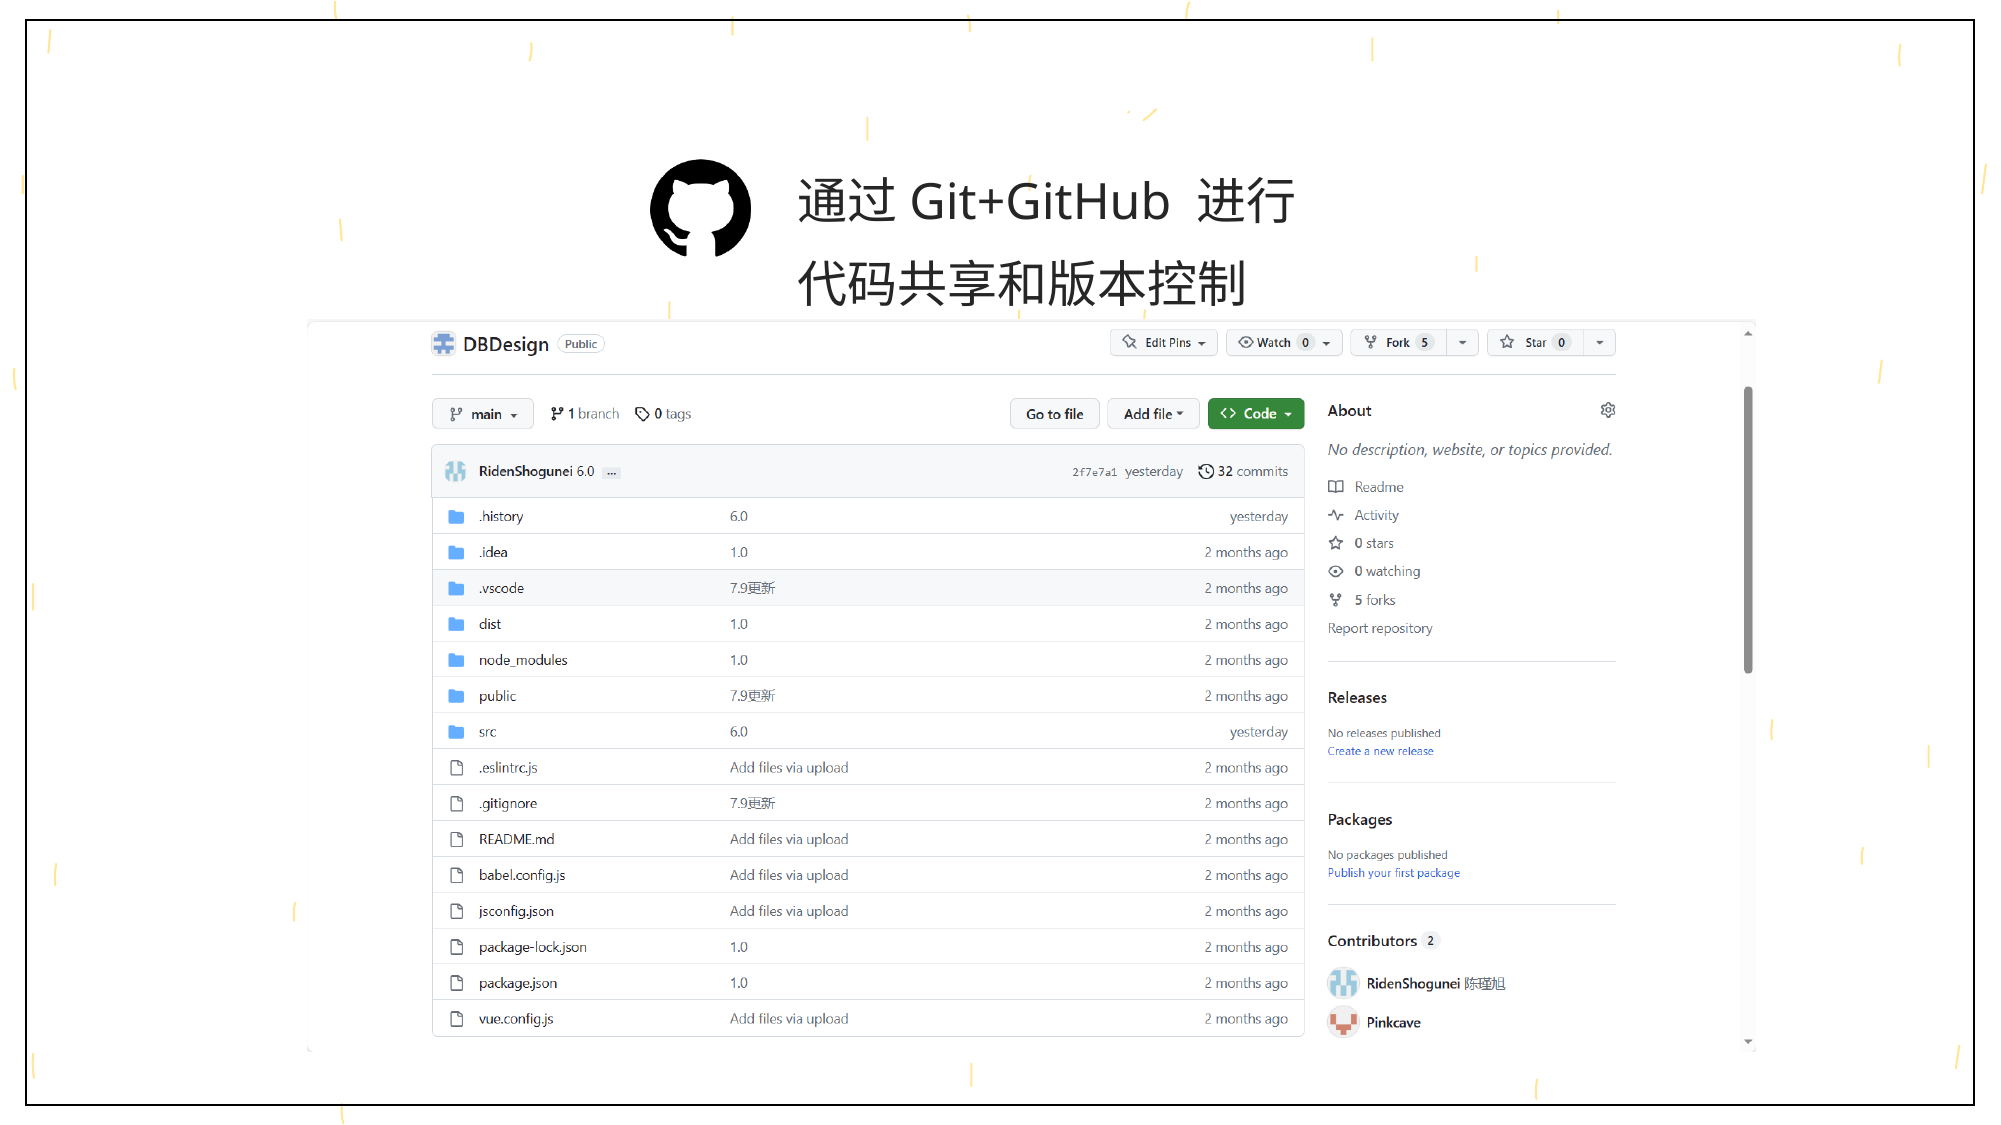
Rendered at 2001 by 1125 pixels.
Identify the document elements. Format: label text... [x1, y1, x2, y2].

text_box 通过Git+GitHub 进行 代码共享和版本控制 [797, 158, 1368, 312]
picture [650, 158, 751, 259]
picture [307, 319, 1756, 1052]
